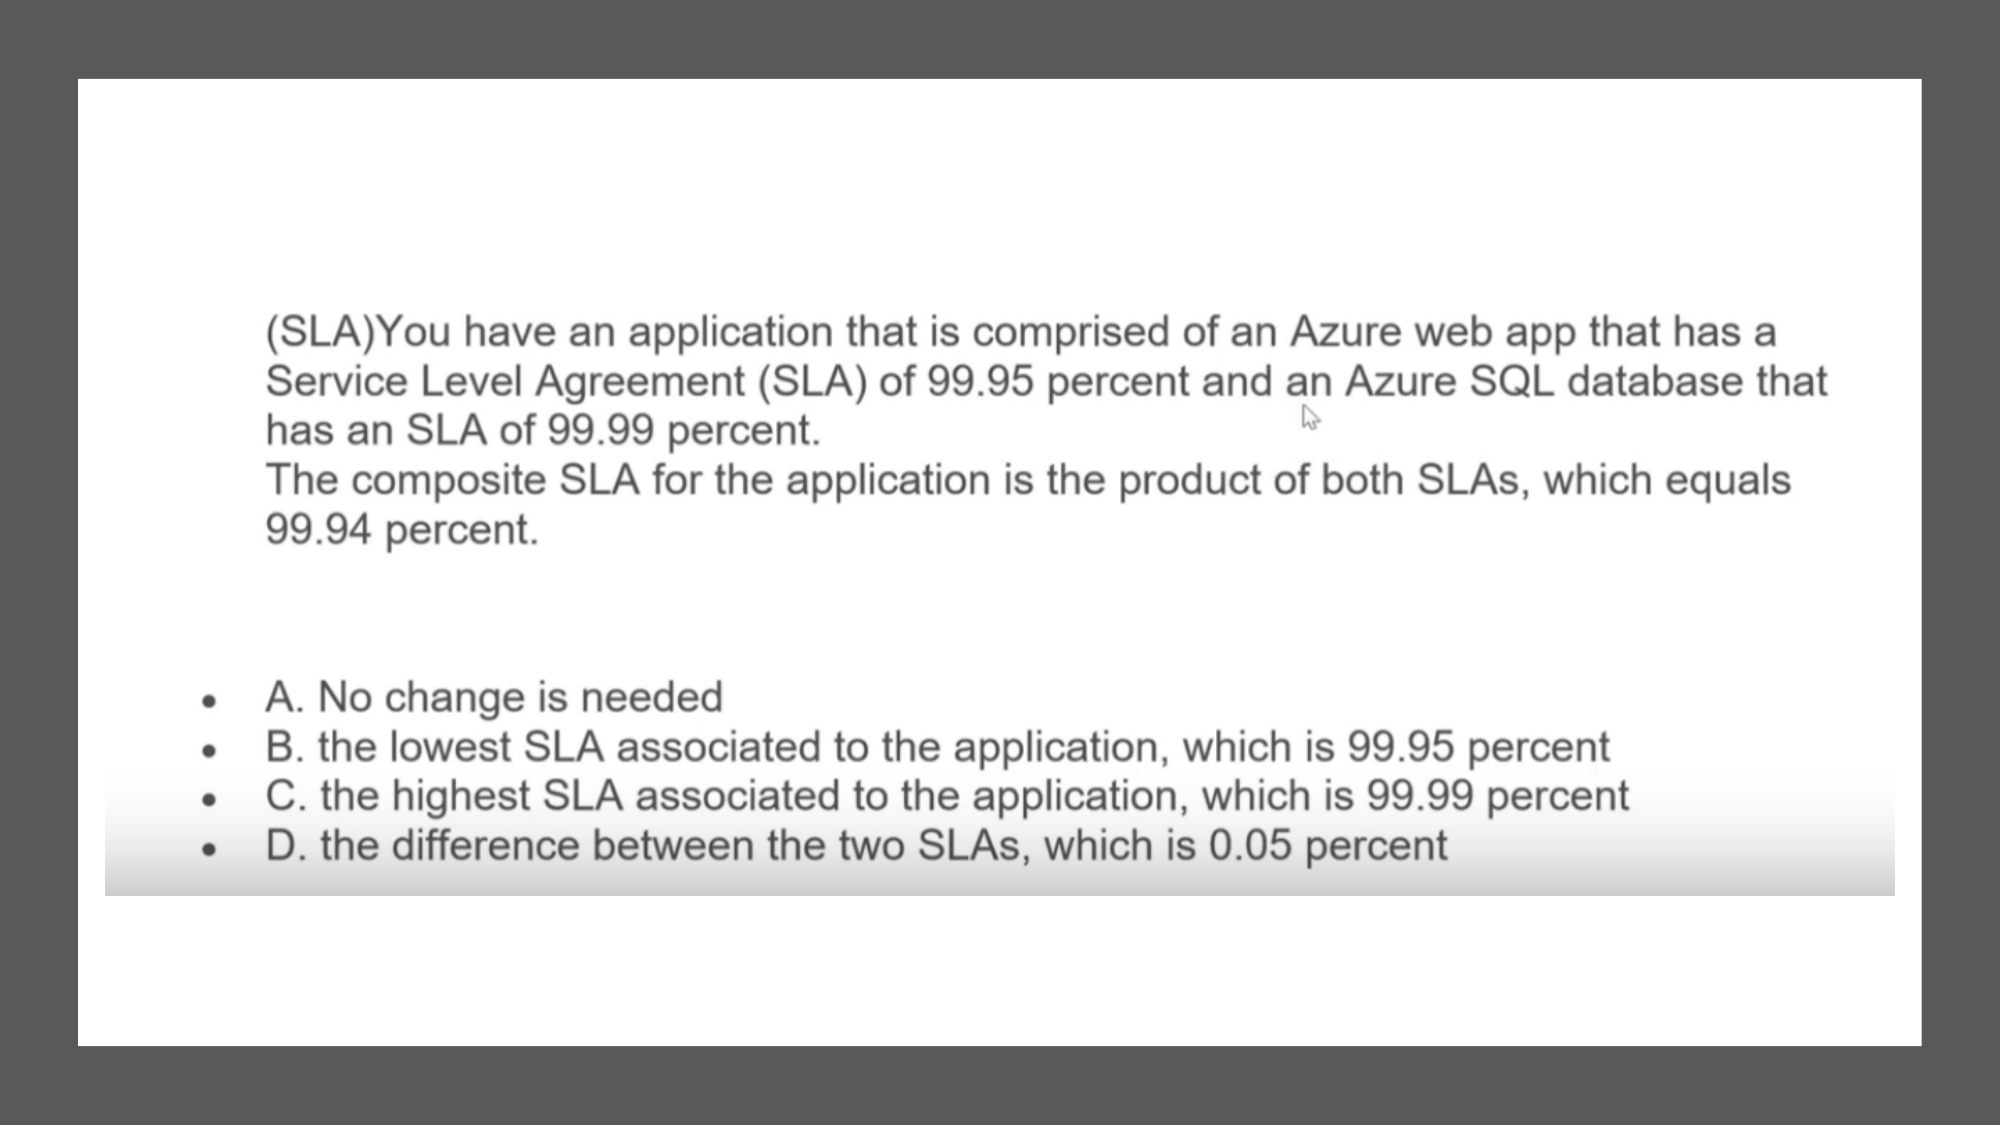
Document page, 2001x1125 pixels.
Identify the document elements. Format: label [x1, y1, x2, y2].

list [105, 229, 1895, 896]
text_box [77, 78, 1923, 1047]
text_box [0, 0, 2000, 1125]
